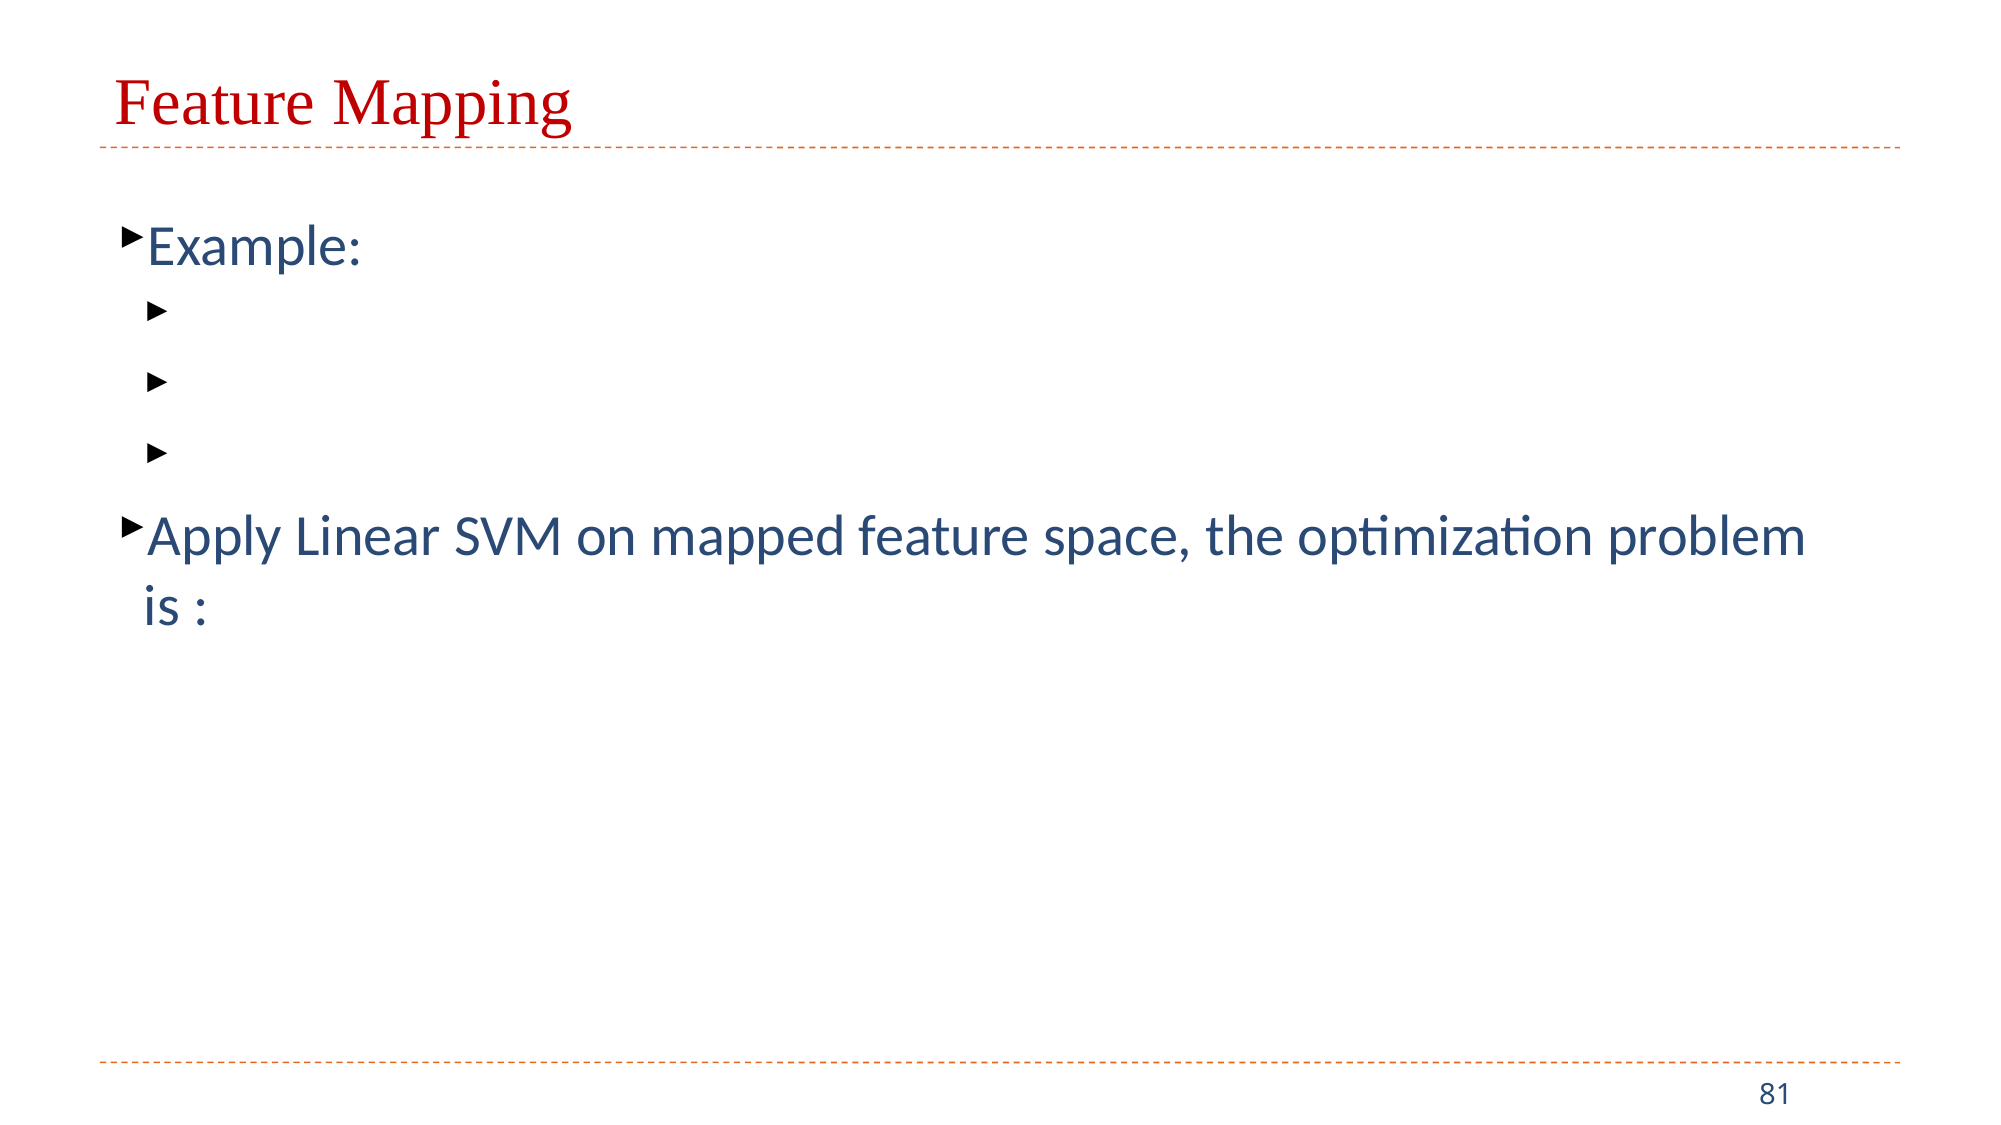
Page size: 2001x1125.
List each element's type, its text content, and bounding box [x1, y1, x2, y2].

title Feature Mapping [99, 24, 1900, 146]
